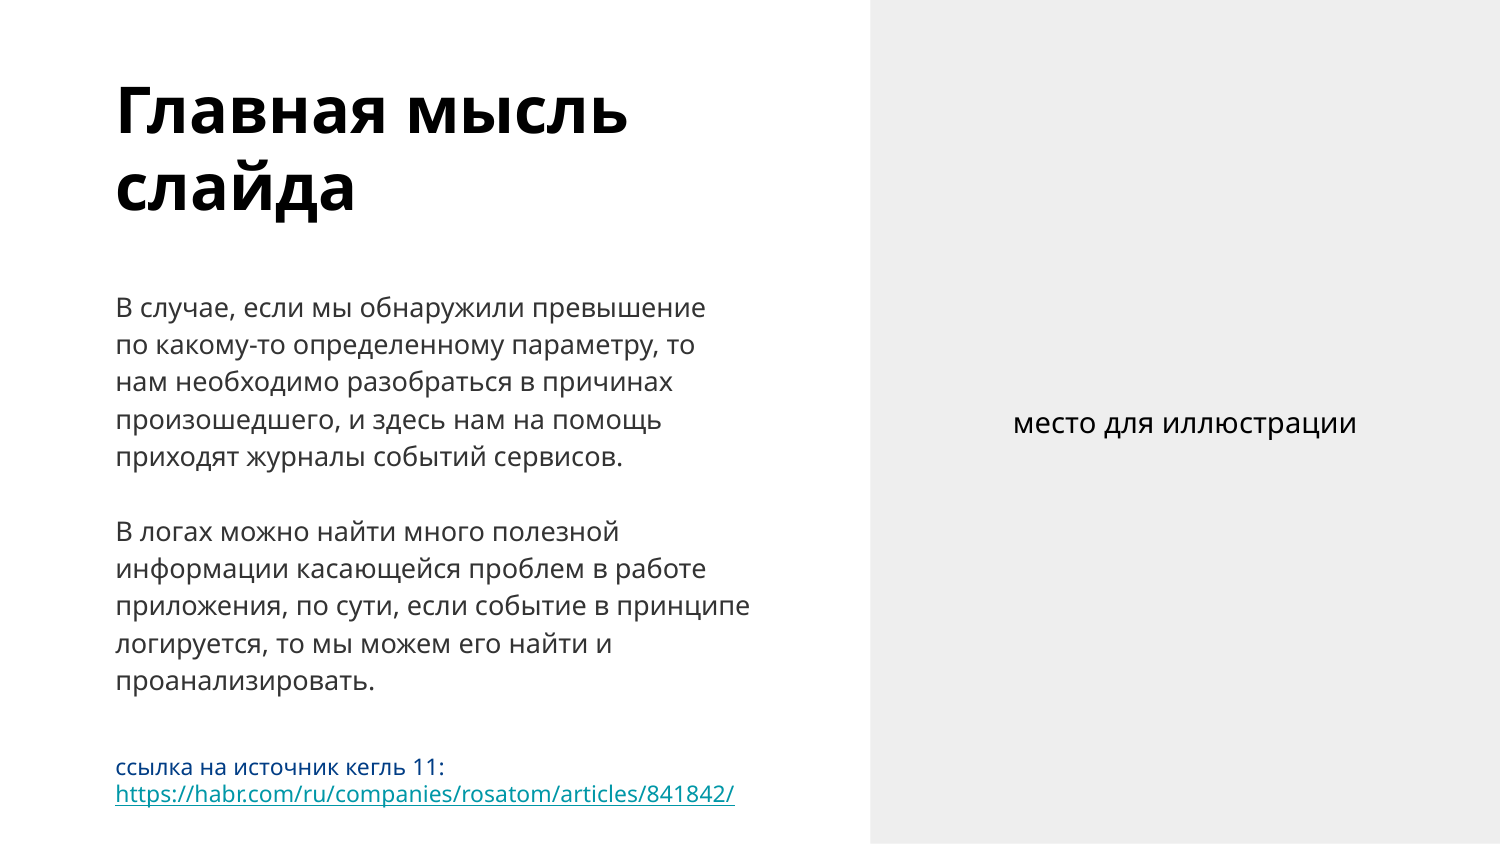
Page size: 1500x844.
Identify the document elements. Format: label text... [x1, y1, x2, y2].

text_box ссылка на источник кегль 11: https://habr.com/ru/companies/rosatom/articles/841842/ [100, 737, 796, 827]
title В случае, если мы обнаружили превышение по какому-то определенному параметру, то нам необходимо разобраться в причинах произошедшего, и здесь нам на помощь приходят журналы событий сервисов. В логах можно найти много полезной информации касающейся проблем в работе приложения, по сути, если событие в принципе логируется, то мы можем его найти и проанализировать. [100, 270, 796, 711]
picture [0, 0, 870, 844]
title Главная мысль слайда [100, 53, 870, 239]
text_box место для иллюстрации [870, 0, 1500, 844]
